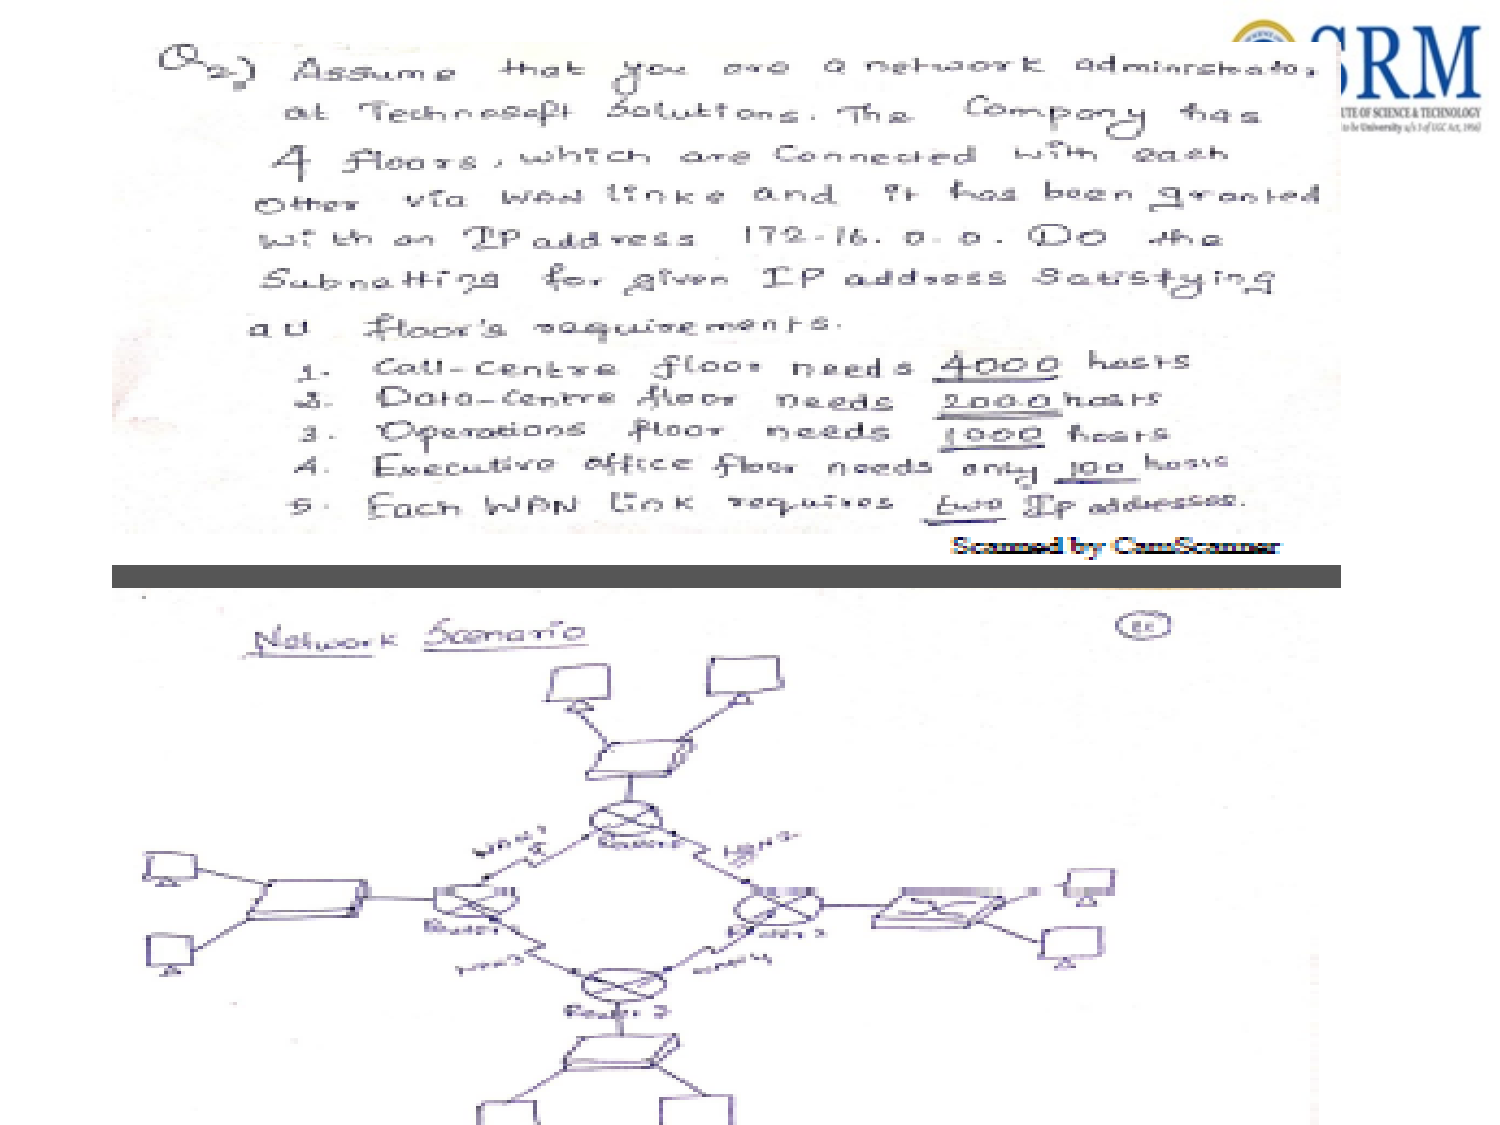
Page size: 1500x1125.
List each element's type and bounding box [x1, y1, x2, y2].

list [112, 42, 1341, 1125]
picture [1223, 0, 1489, 149]
